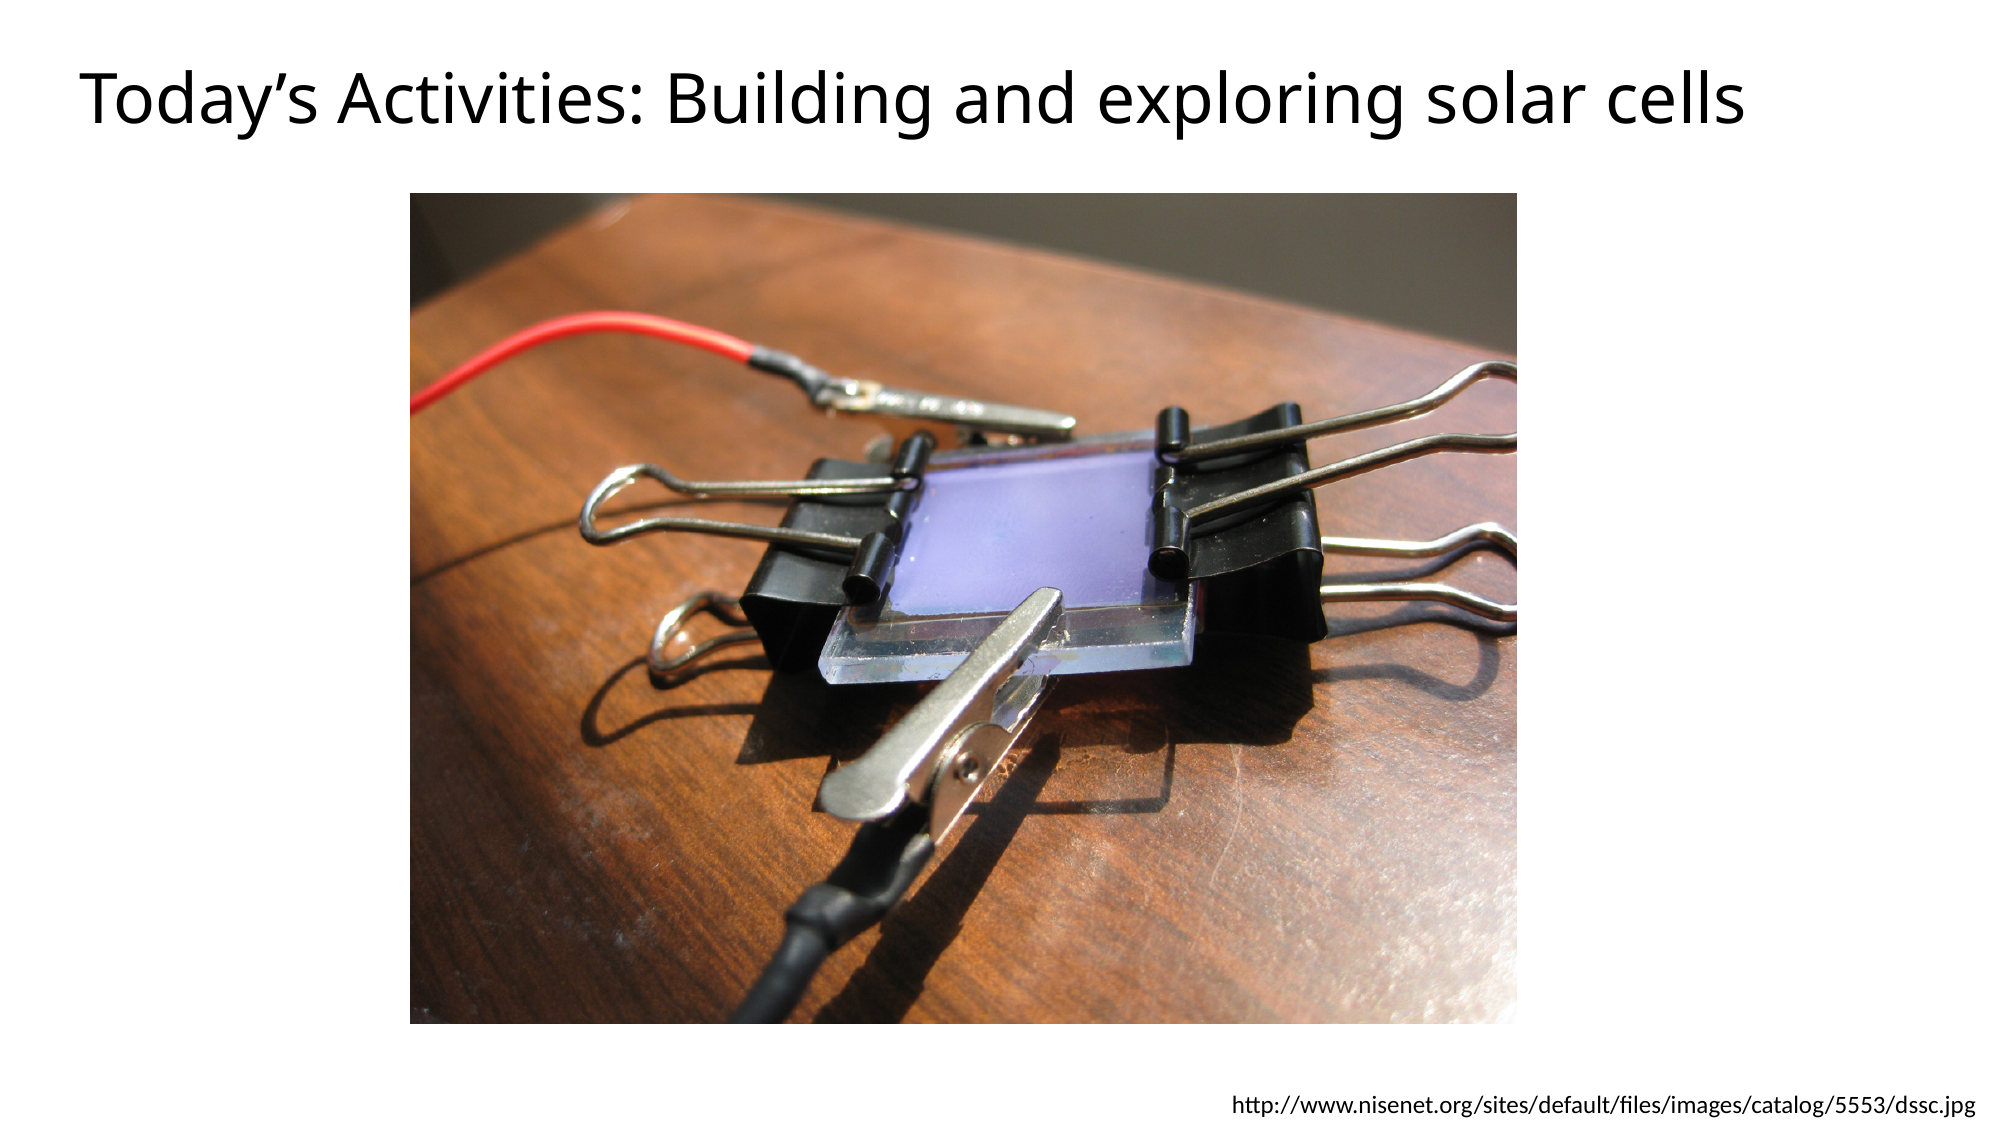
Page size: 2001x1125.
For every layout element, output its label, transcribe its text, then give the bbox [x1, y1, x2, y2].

picture [409, 193, 1517, 1025]
text_box http://www.nisenet.org/sites/default/files/images/catalog/5553/dssc.jpg [1217, 1080, 2000, 1125]
title Today’s Activities: Building and exploring solar cells [64, 47, 1790, 155]
